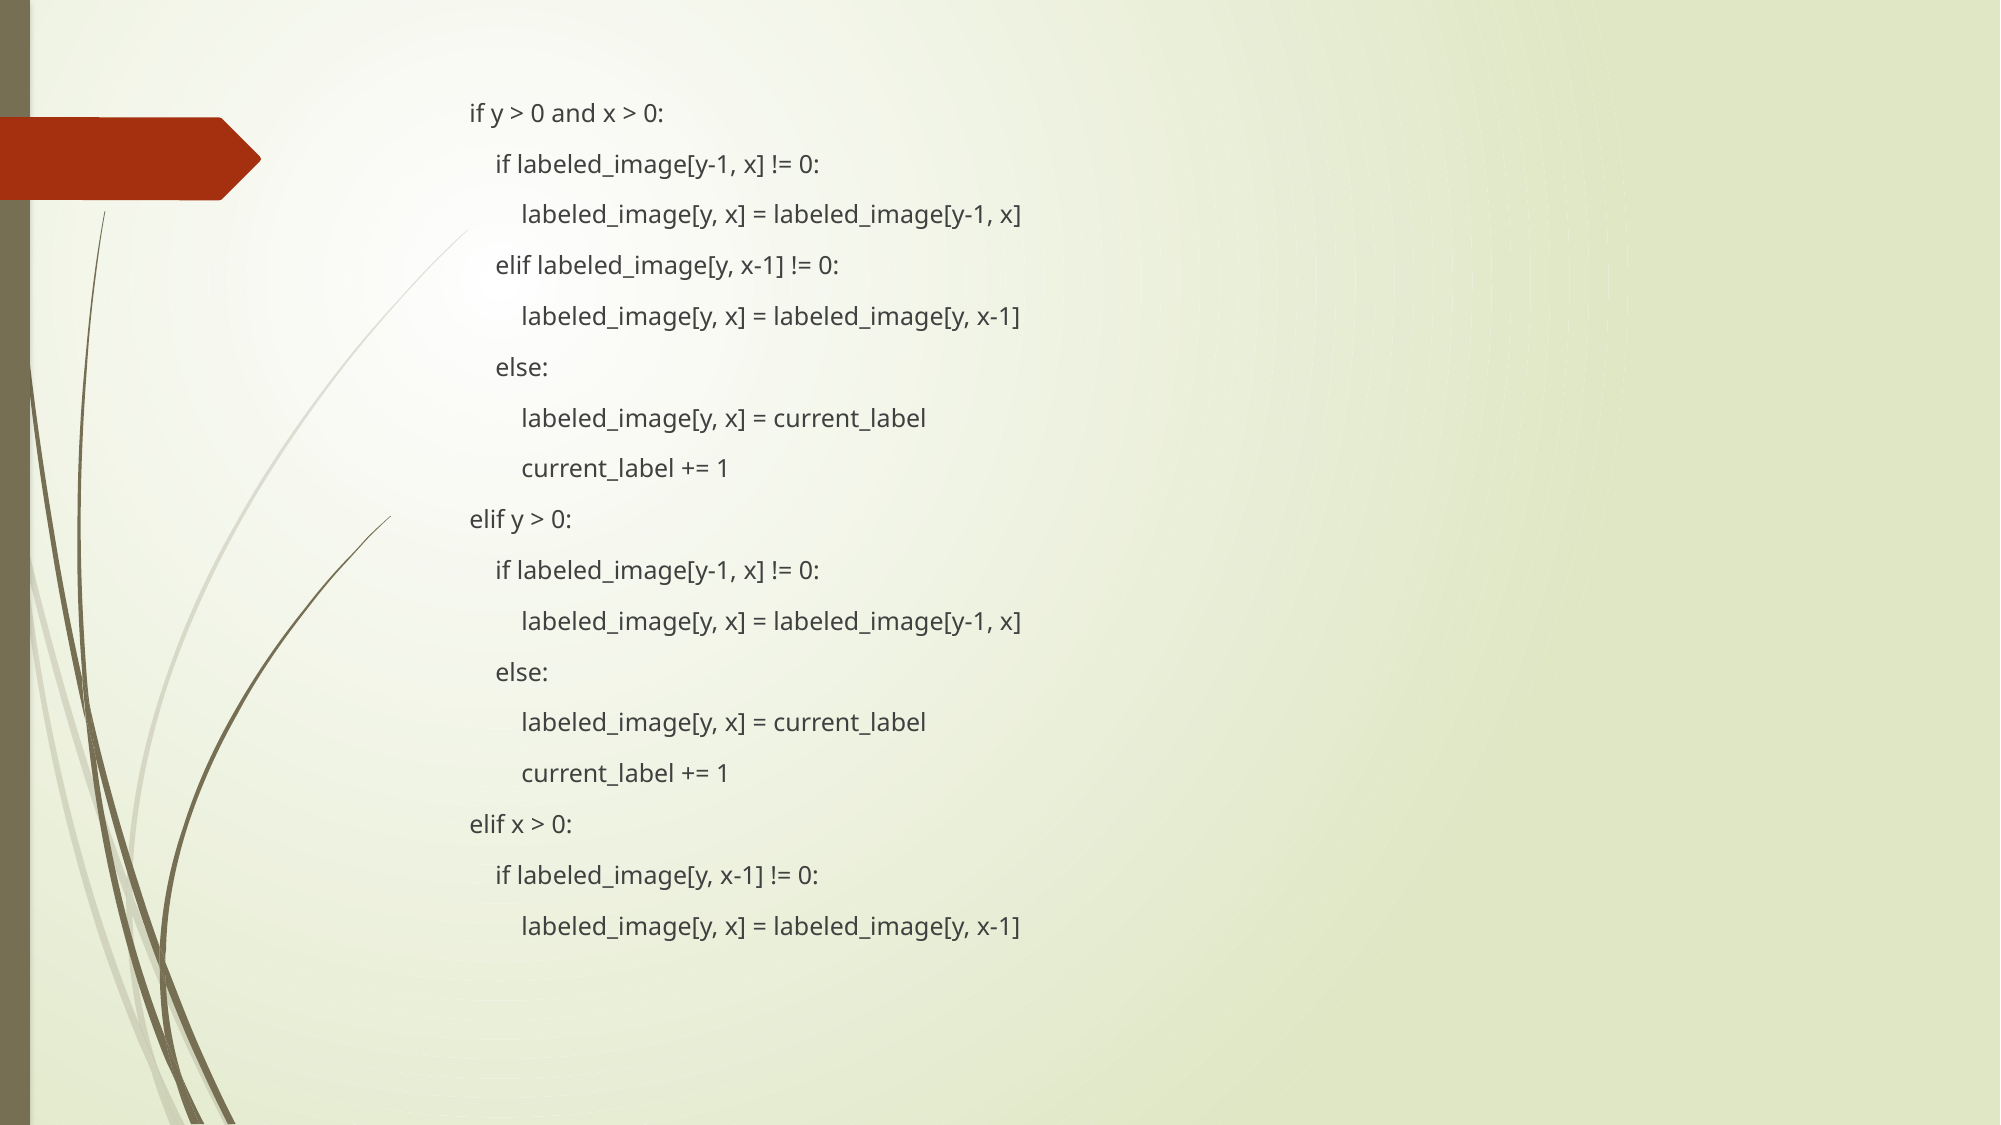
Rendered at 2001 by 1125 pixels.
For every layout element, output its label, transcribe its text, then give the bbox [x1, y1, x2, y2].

list if y > 0 and x > 0: if labeled_image[y-1, x] != 0: labeled_image[y, x] = labeled_image[y-1, x] elif labeled_image[y, x-1] != 0: labeled_image[y, x] = labeled_image[y, x-1] else: labeled_image[y, x] = current_label current_label += 1 elif y > 0: if labeled_image[y-1, x] != 0: labeled_image[y, x] = labeled_image[y-1, x] else: labeled_image[y, x] = current_label current_label += 1 elif x > 0: if labeled_image[y, x-1] != 0: labeled_image[y, x] = labeled_image[y, x-1] [350, 90, 1813, 710]
